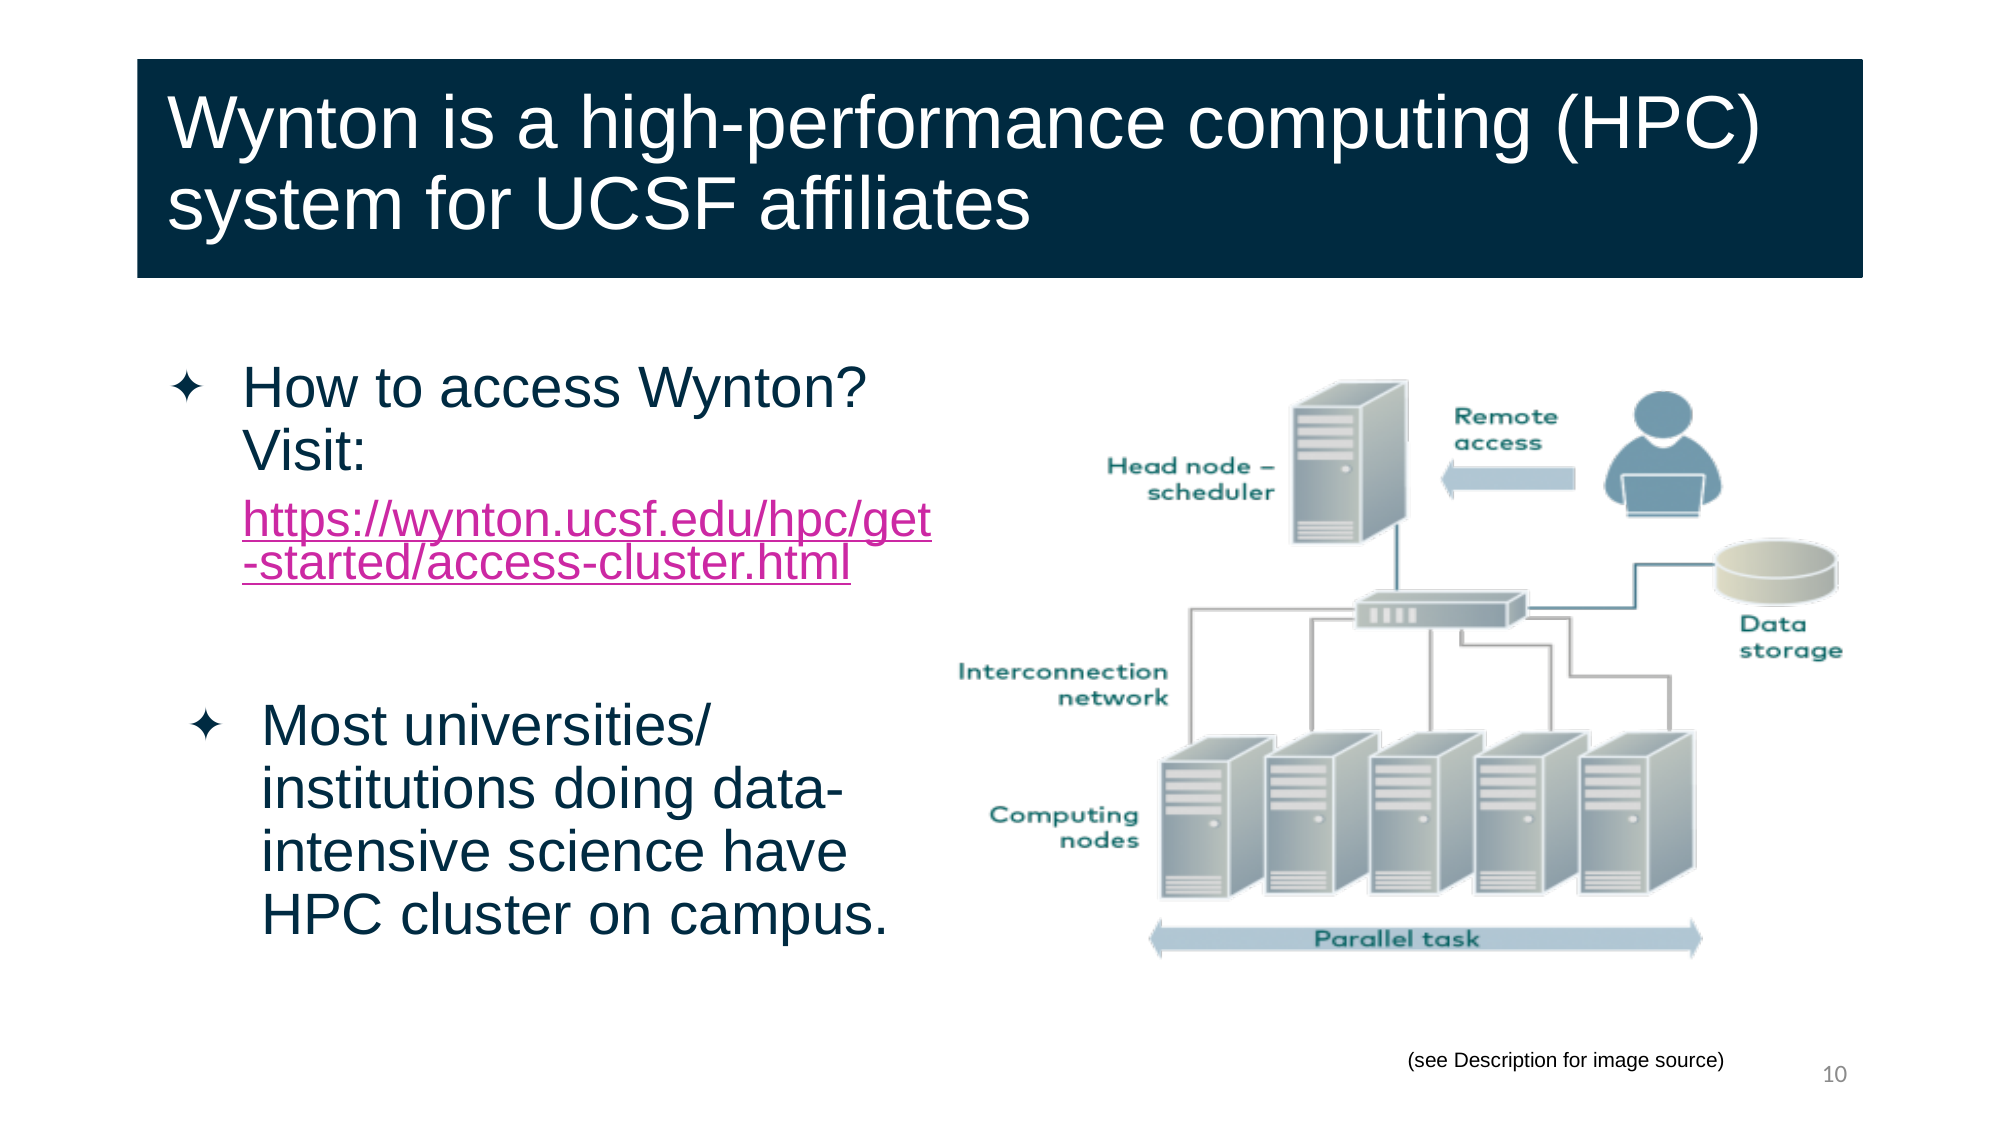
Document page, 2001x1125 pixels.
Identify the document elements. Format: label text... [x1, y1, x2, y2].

title Wynton is a high-performance computing (HPC) system for UCSF affiliates [137, 59, 1863, 278]
list How to access Wynton? Visit: https://wynton.ucsf.edu/hpc/get-started/access-cluster.html Most universities/ institutions doing data-intensive science have HPC cluster on campus. [137, 357, 943, 965]
text_box (see Description for image source) [1392, 1042, 1755, 1076]
picture [942, 297, 1960, 963]
slide_number 10 [1412, 1042, 1863, 1103]
